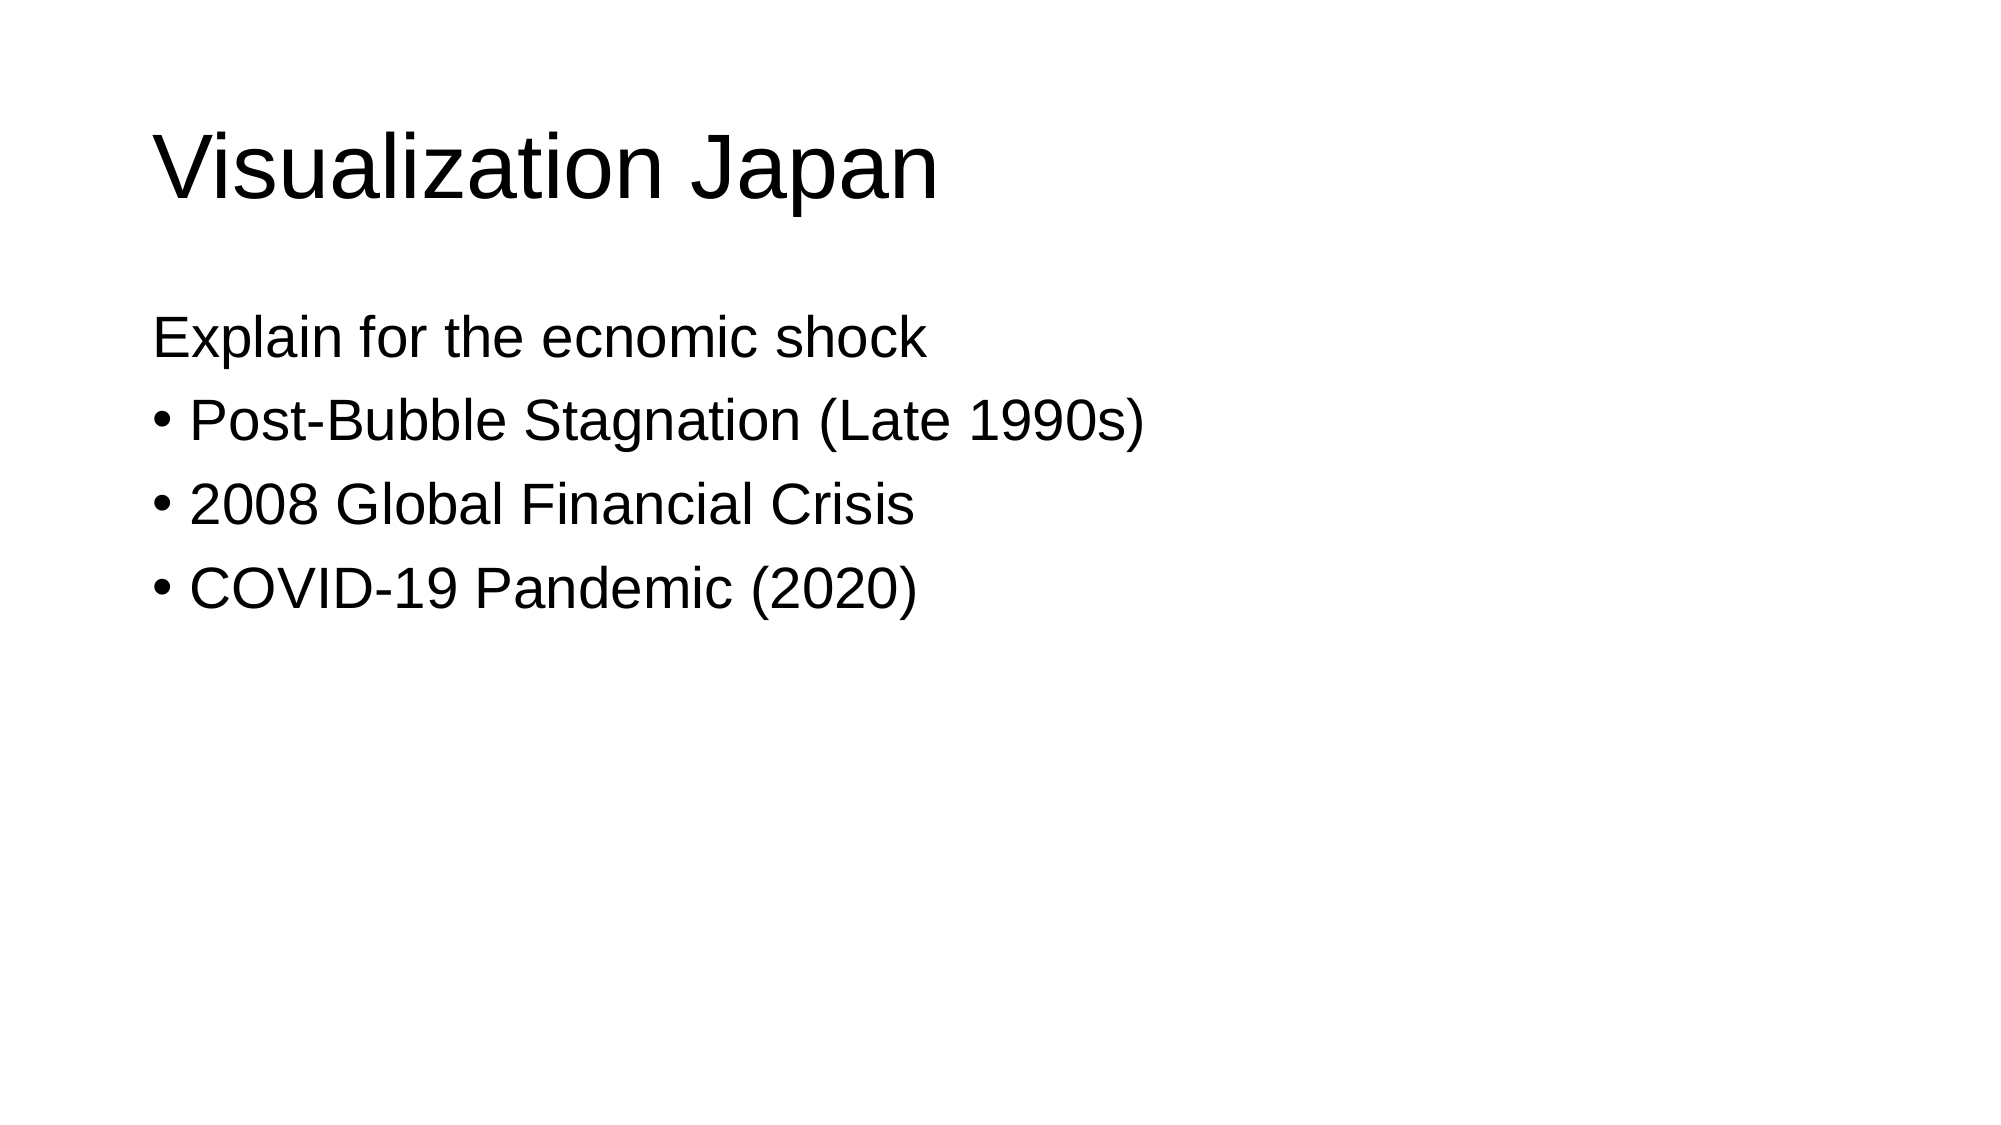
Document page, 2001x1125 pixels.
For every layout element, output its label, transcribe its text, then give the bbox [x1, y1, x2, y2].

list Explain for the ecnomic shock Post-Bubble Stagnation (Late 1990s) 2008 Global Financial Crisis COVID-19 Pandemic (2020) [137, 299, 1863, 1014]
title Visualization Japan [137, 59, 1863, 278]
